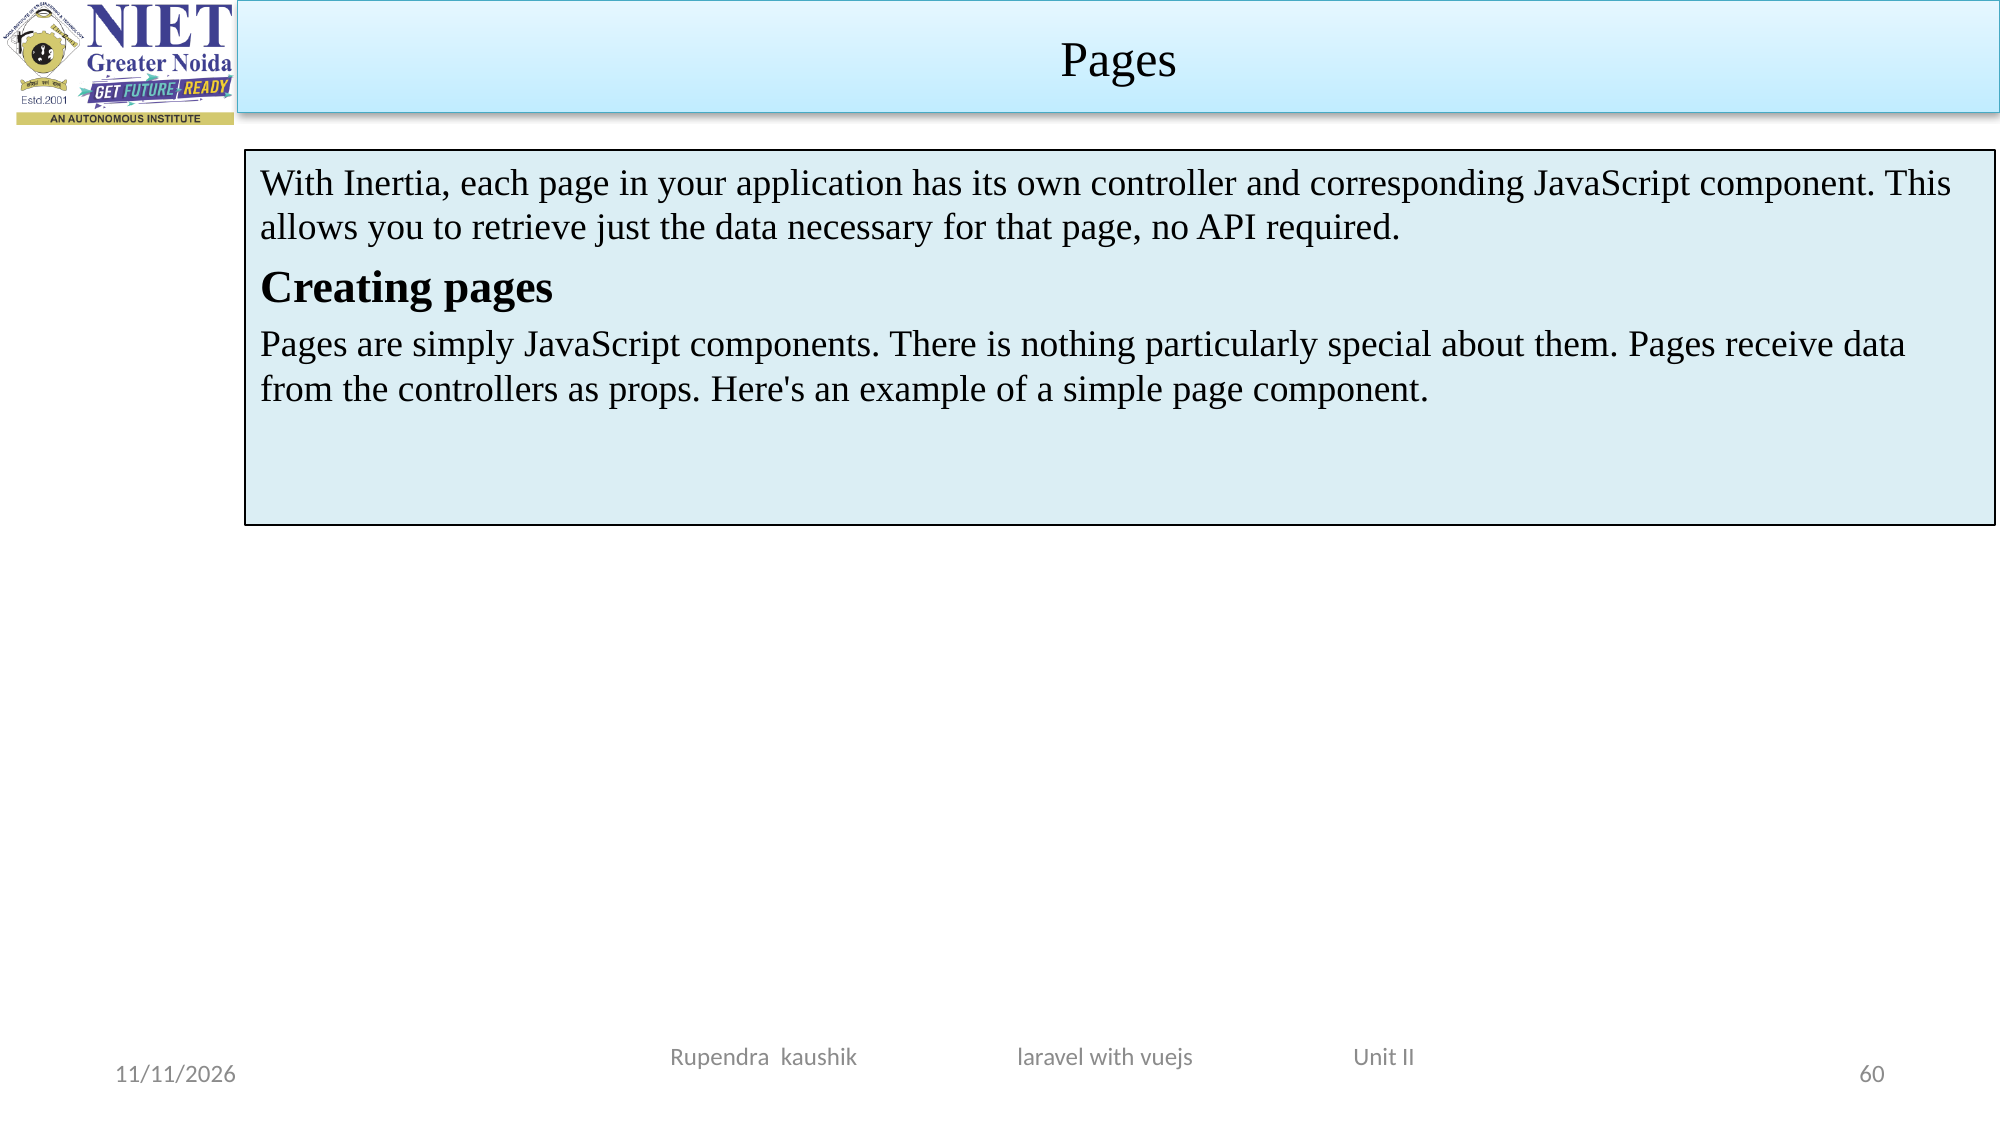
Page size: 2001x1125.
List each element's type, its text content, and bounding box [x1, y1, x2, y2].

slide_number 60 [1433, 1042, 1900, 1103]
footer Rupendra kaushik laravel with vuejs Unit II [562, 1025, 1525, 1085]
list With Inertia, each page in your application has its own controller and corresponding JavaScript component. This allows you to retrieve just the data necessary for that page, no API required. Creating pages Pages are simply JavaScript components. There is nothing particularly special about them. Pages receive data from the controllers as props. Here's an example of a simple page component. [245, 149, 1996, 525]
text_box Pages [237, 0, 2000, 113]
picture [3, 2, 234, 125]
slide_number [99, 1042, 567, 1103]
